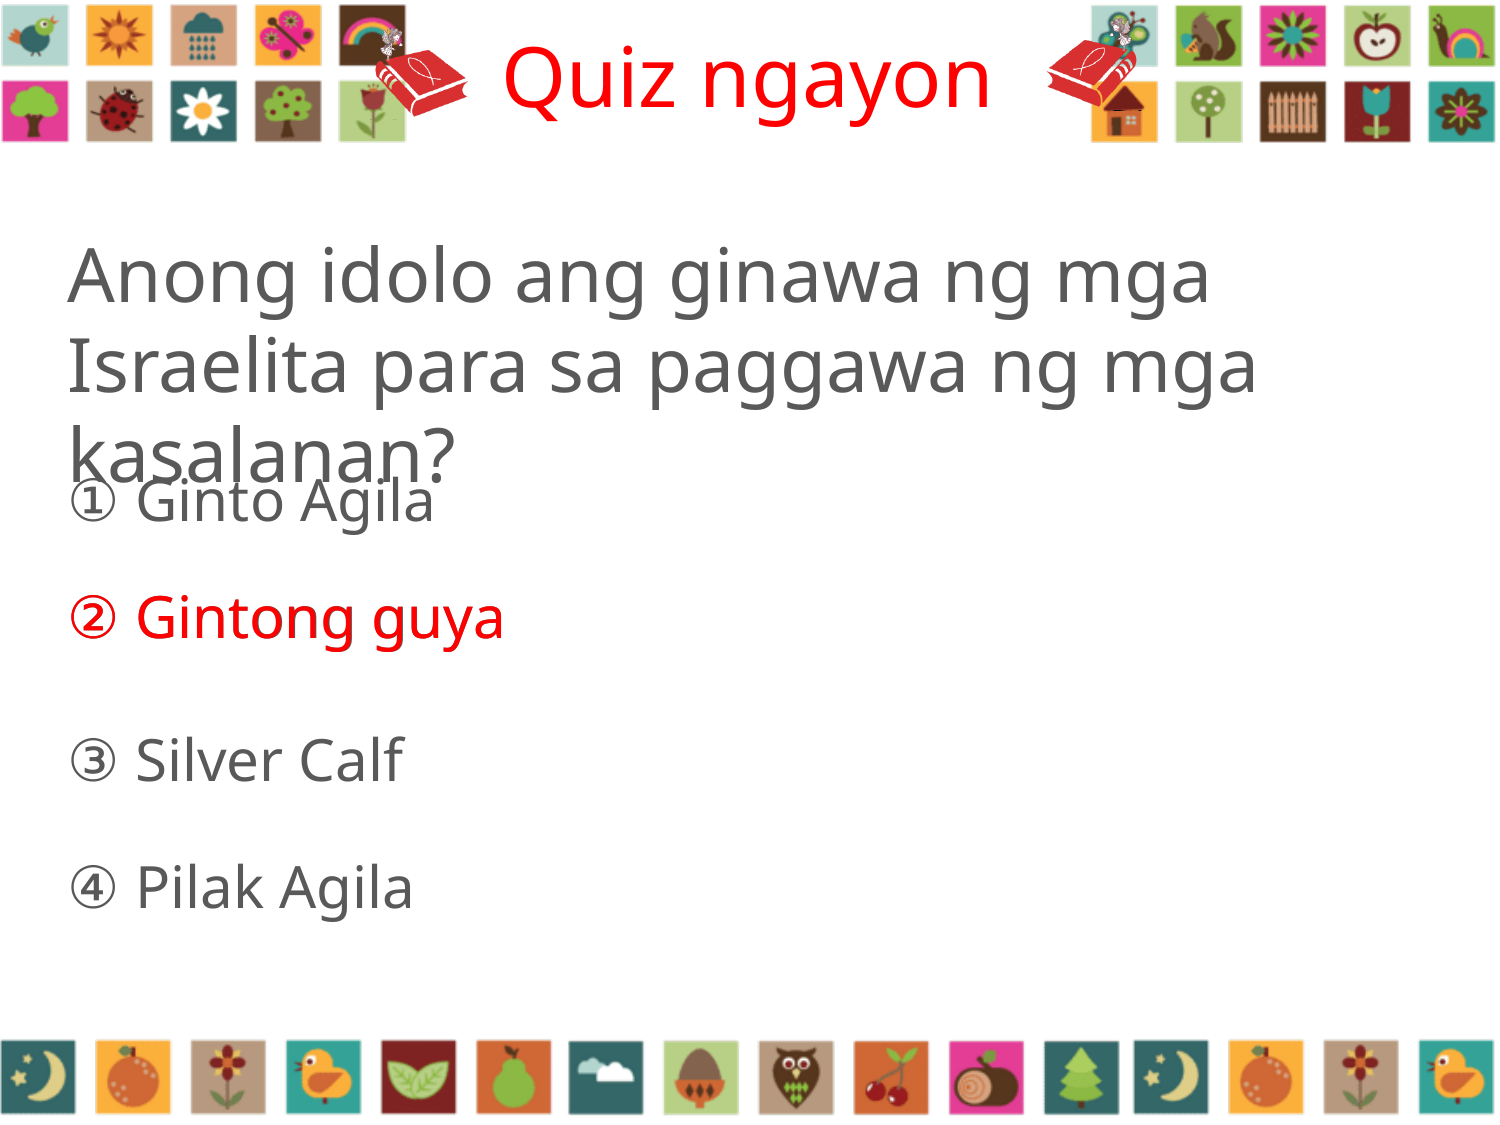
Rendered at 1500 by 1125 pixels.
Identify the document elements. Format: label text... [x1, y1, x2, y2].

text_box ② Gintong guya [52, 573, 1483, 658]
text_box ③ Silver Calf [53, 716, 1483, 801]
picture [0, 3, 501, 150]
text_box ① Ginto Agila [53, 456, 1436, 541]
text_box Quiz ngayon [425, 16, 1078, 131]
text_box Anong idolo ang ginawa ng mga Israelita para sa paggawa ng mga kasalanan? [53, 219, 1436, 456]
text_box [0, 1028, 1500, 1118]
picture [1015, 3, 1500, 150]
text_box ④ Pilak Agila [53, 842, 1483, 928]
